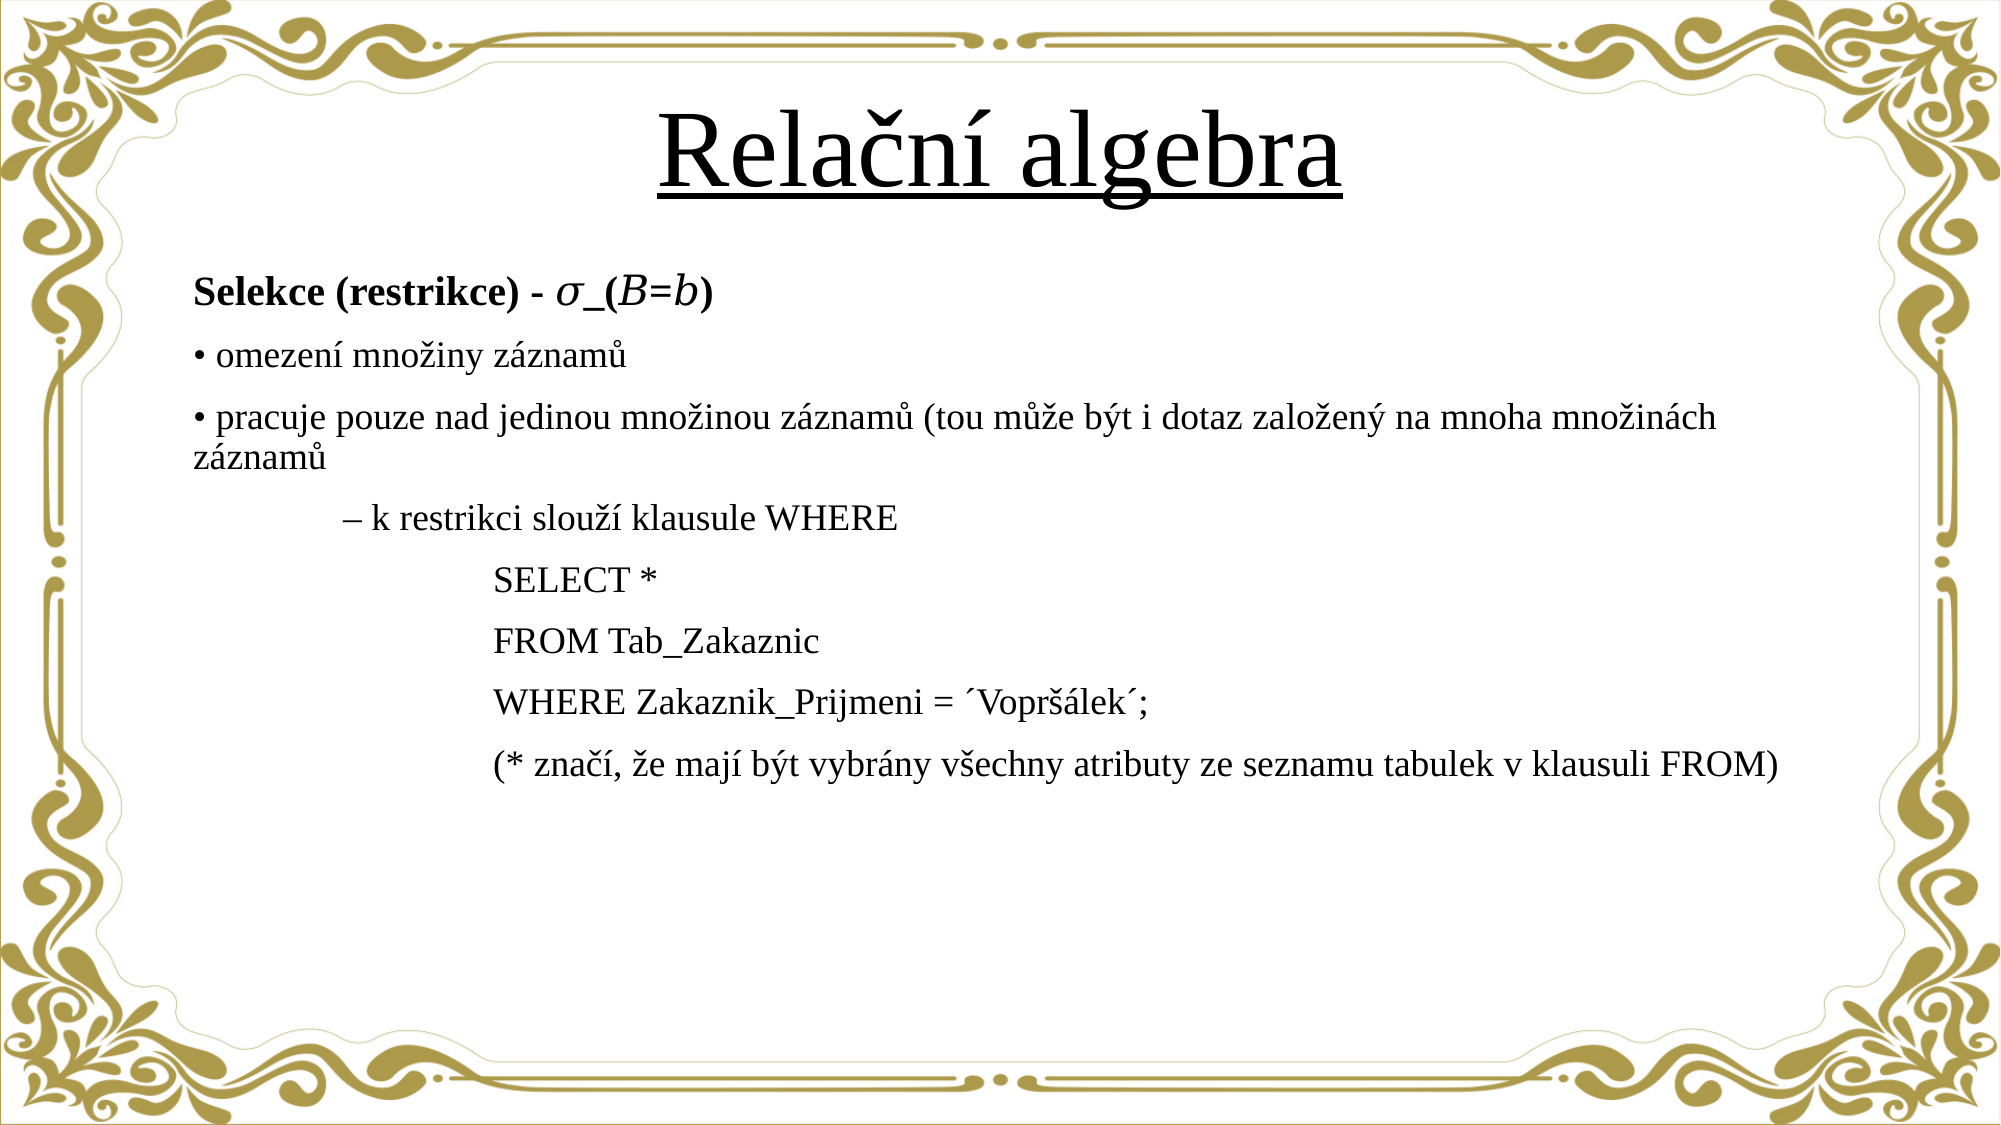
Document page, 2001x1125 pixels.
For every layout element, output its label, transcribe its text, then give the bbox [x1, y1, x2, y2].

picture [0, 0, 2001, 1125]
title Relační algebra [249, 83, 1750, 219]
text_box Selekce (restrikce) - 𝜎_(𝐵=𝑏) • omezení množiny záznamů • pracuje pouze nad jedinou množinou záznamů (tou může být i dotaz založený na mnoha množinách záznamů – k restrikci slouží klausule WHERE SELECT * FROM Tab_Zakaznic WHERE Zakaznik_Prijmeni = ´Vopršálek´; (* značí, že mají být vybrány všechny atributy ze seznamu tabulek v klausuli FROM) [178, 262, 1822, 1023]
